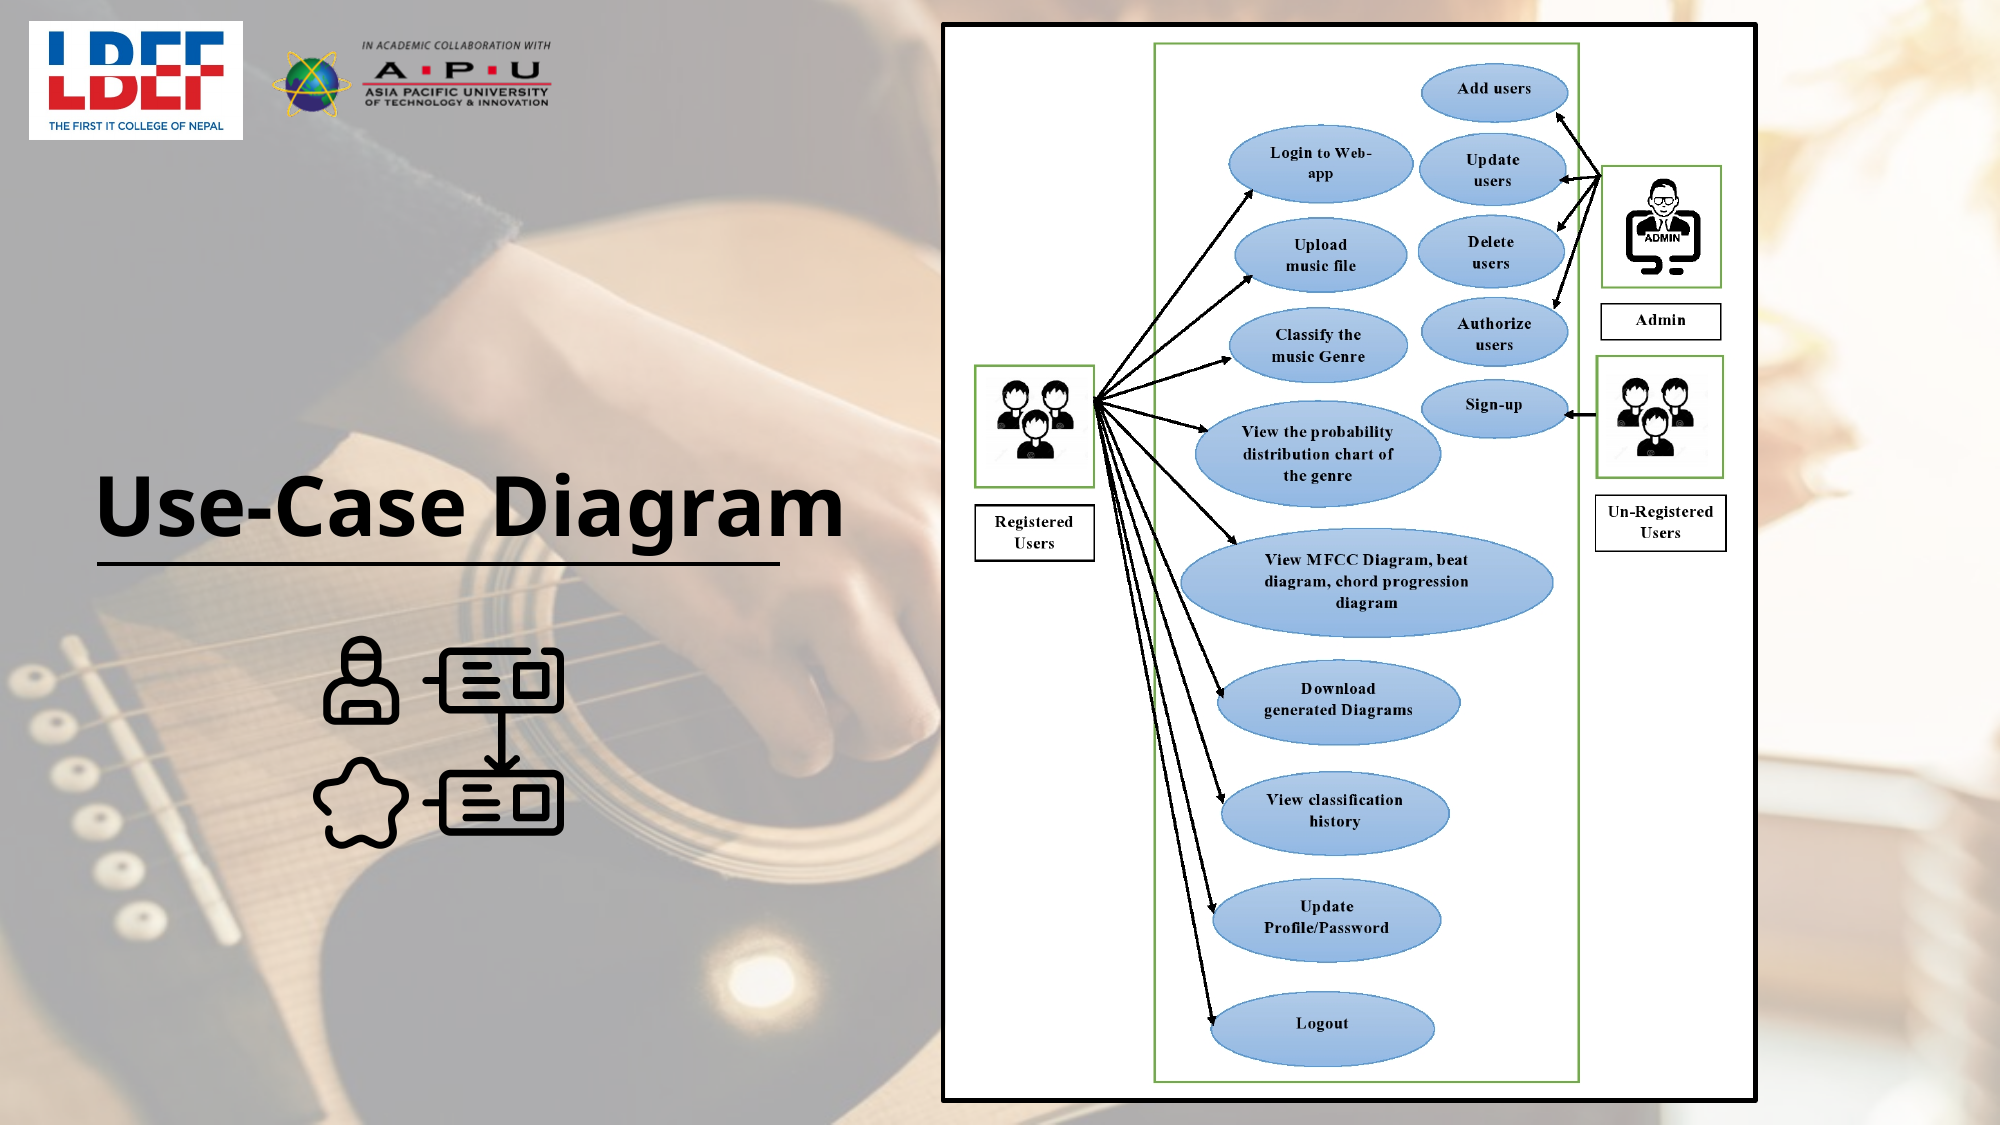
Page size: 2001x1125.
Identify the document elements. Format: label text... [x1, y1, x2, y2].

picture [945, 26, 1753, 1099]
picture [29, 21, 243, 140]
title Use-Case Diagram [78, 444, 886, 563]
picture [313, 617, 564, 868]
picture [259, 4, 564, 157]
